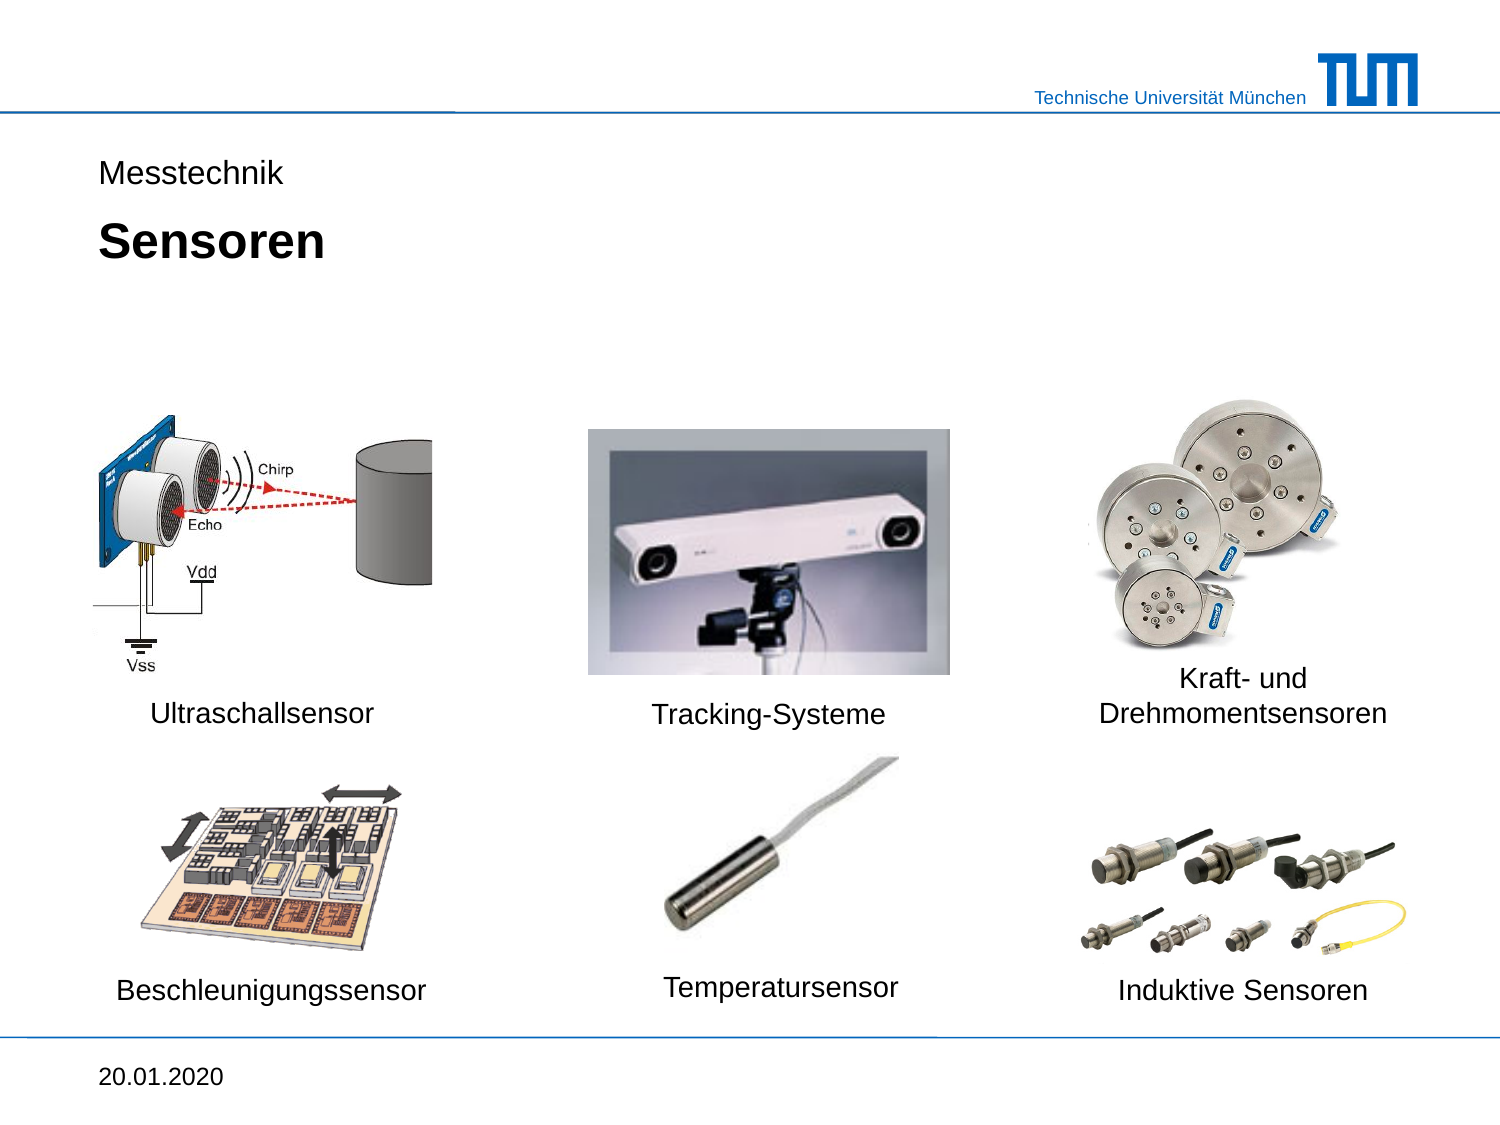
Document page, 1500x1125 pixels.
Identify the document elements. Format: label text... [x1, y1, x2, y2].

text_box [612, 747, 950, 1012]
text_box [92, 415, 433, 739]
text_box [1074, 817, 1413, 1015]
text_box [92, 783, 451, 1015]
title Sensoren [83, 202, 1417, 345]
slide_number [83, 1049, 397, 1101]
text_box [1074, 389, 1413, 739]
list Messtechnik [83, 143, 1417, 202]
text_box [587, 429, 950, 739]
